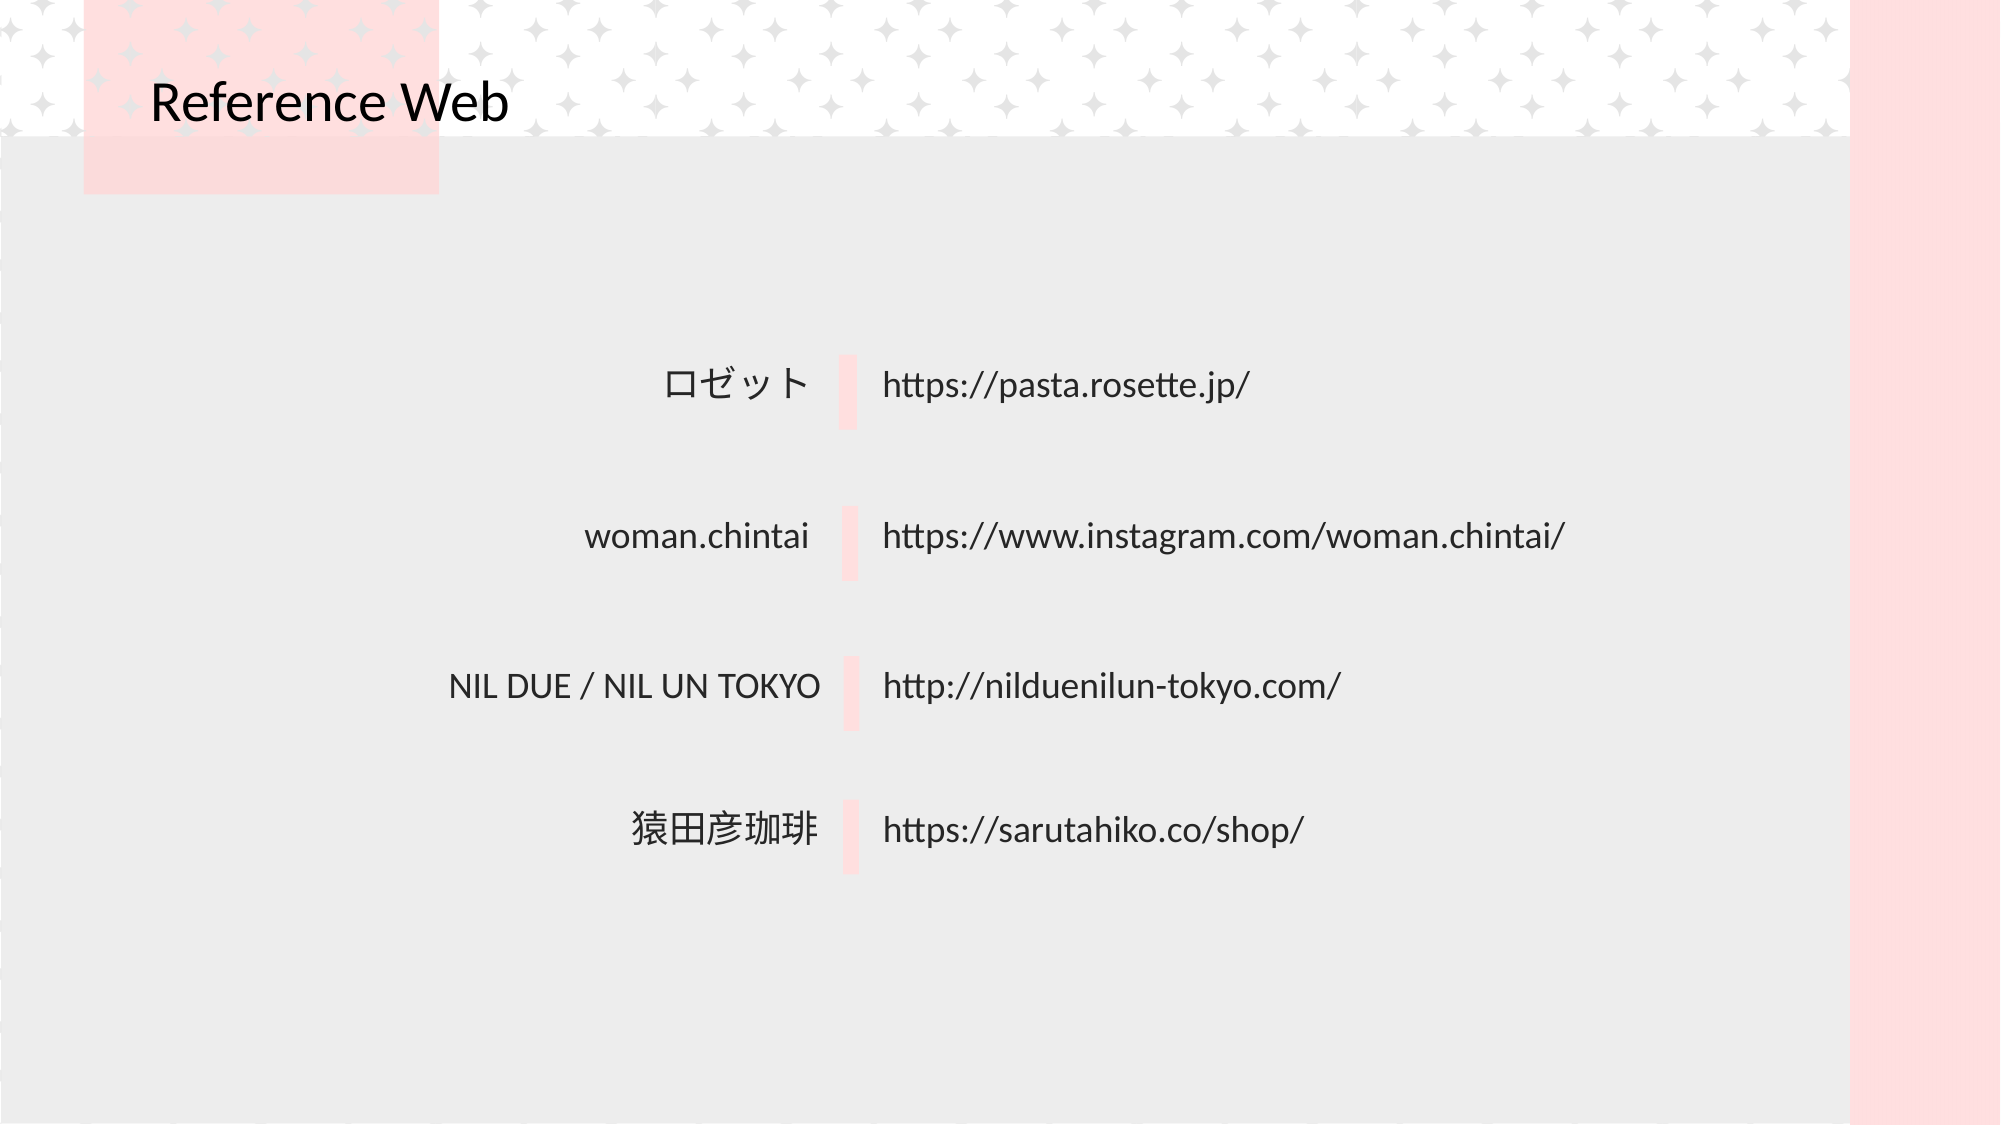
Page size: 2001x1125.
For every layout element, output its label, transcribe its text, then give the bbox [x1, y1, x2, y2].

text_box https://www.instagram.com/woman.chintai/ [867, 503, 1849, 564]
text_box https://pasta.rosette.jp/ [867, 352, 1535, 413]
text_box http://nilduenilun-tokyo.com/ [868, 654, 1536, 714]
picture [0, 0, 2001, 1125]
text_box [569, 503, 859, 581]
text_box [616, 797, 859, 875]
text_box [647, 352, 857, 430]
text_box https://sarutahiko.co/shop/ [868, 797, 1536, 858]
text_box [433, 654, 860, 732]
text_box Reference Web [129, 55, 532, 211]
